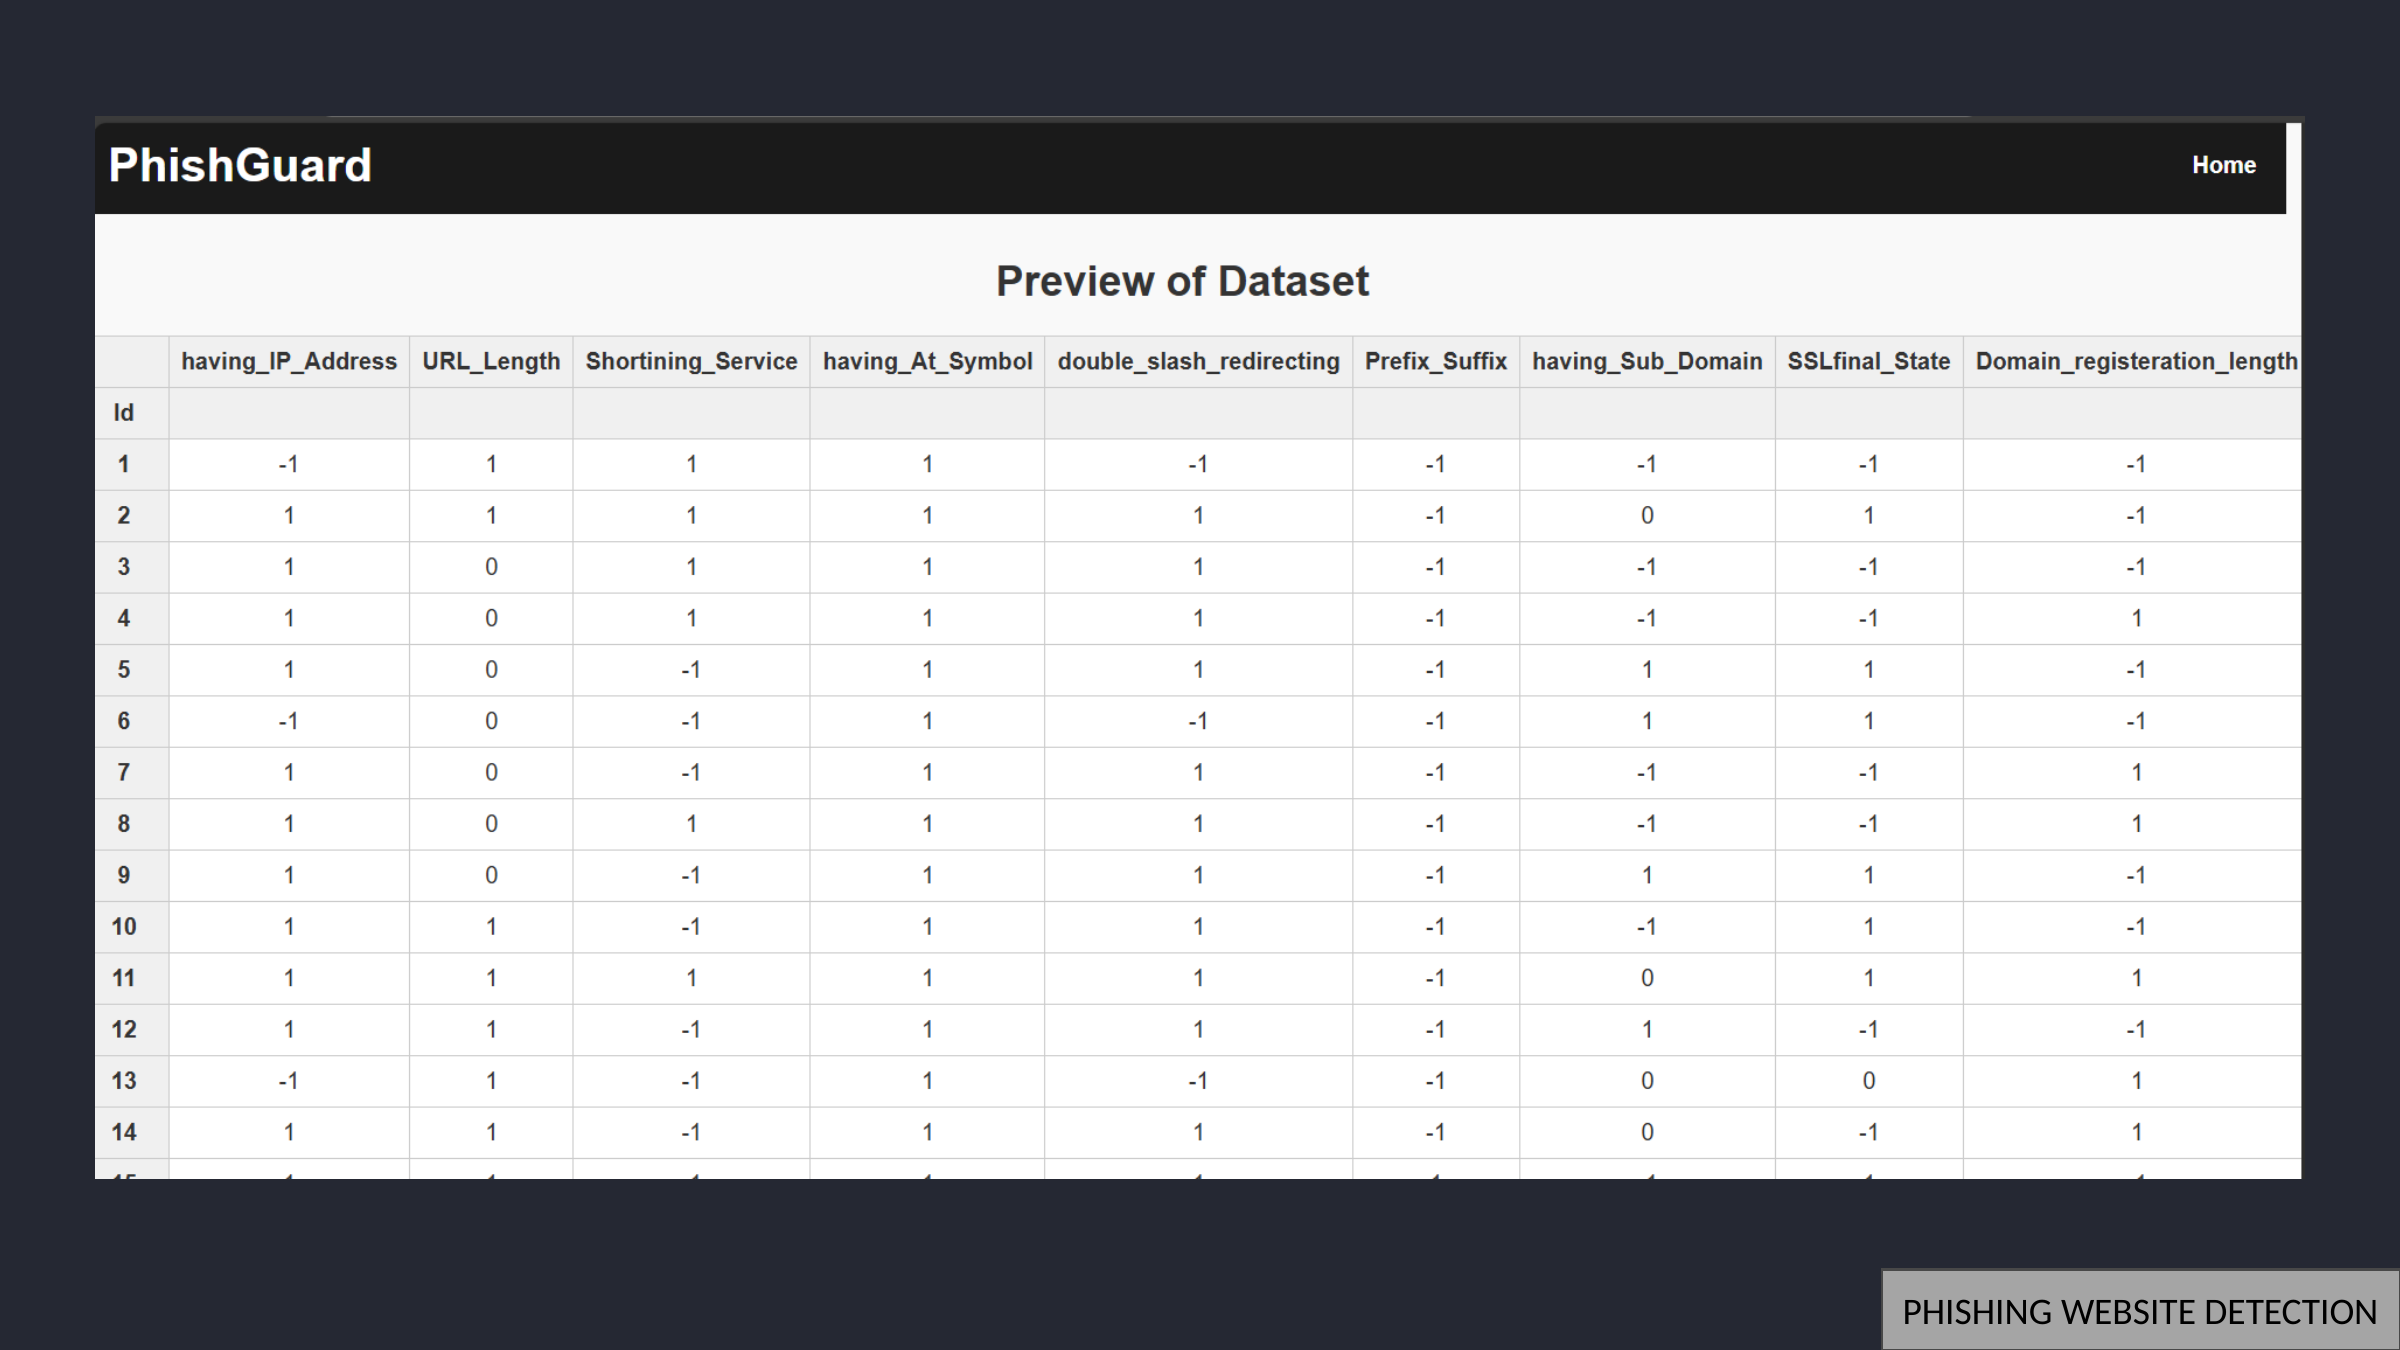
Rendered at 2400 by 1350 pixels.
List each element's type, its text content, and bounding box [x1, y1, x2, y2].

text_box PHISHING WEBSITE DETECTION [1881, 1268, 2400, 1350]
picture [95, 116, 2305, 1179]
